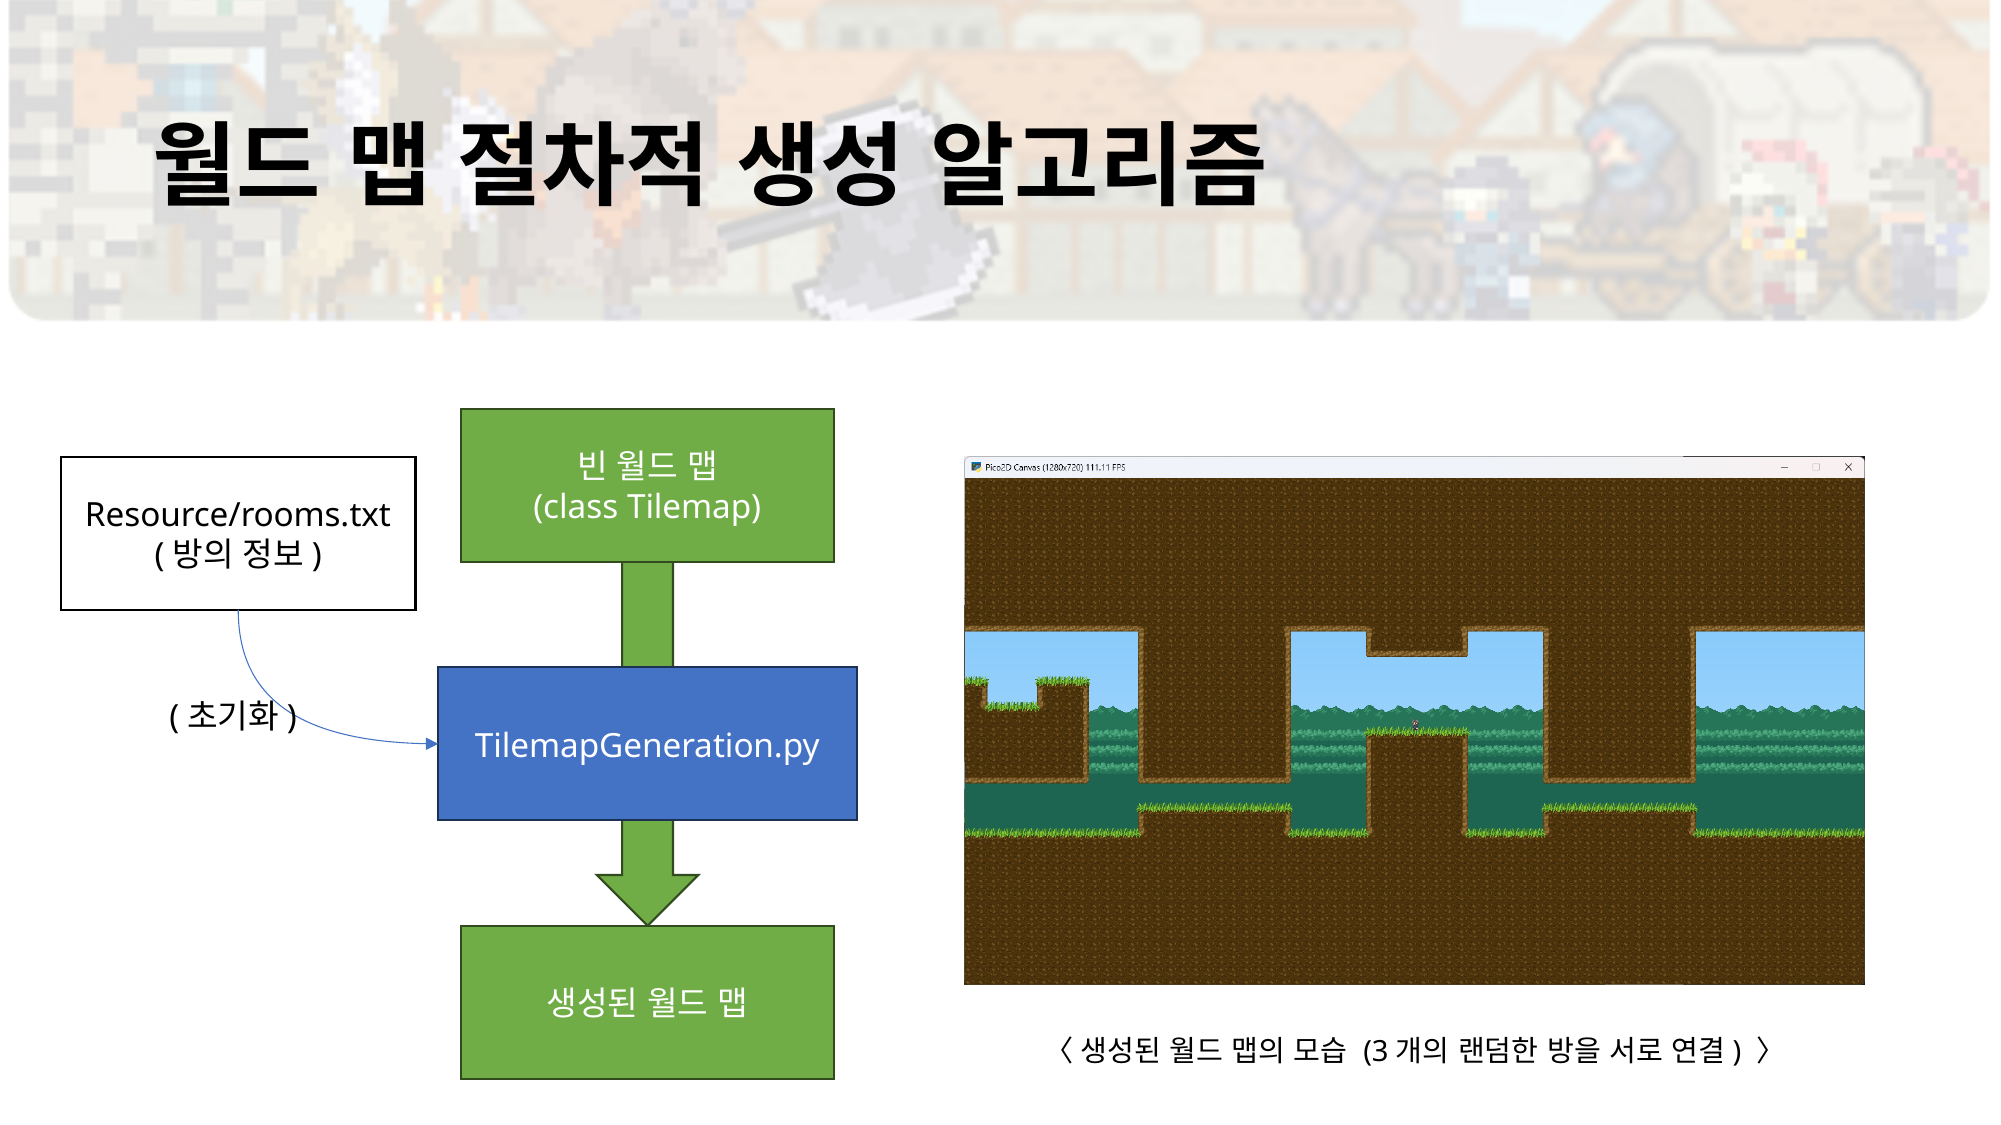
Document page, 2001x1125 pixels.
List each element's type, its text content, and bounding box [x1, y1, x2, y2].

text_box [271, 576, 406, 777]
text_box Resource/rooms.txt (방의 정보) [60, 456, 417, 611]
text_box 생성된 월드 맵 [460, 925, 835, 1080]
text_box [594, 821, 701, 925]
text_box [621, 563, 675, 666]
text_box 빈 월드 맵 (class Tilemap) [460, 408, 835, 563]
text_box (초기화) [154, 688, 271, 743]
text_box TilemapGeneration.py [437, 666, 858, 821]
picture [964, 456, 1865, 985]
text_box 〈 생성된 월드 맵의 모습 (3개의 랜덤한 방을 서로 연결) 〉 [964, 1025, 1865, 1075]
picture [0, 0, 2000, 336]
